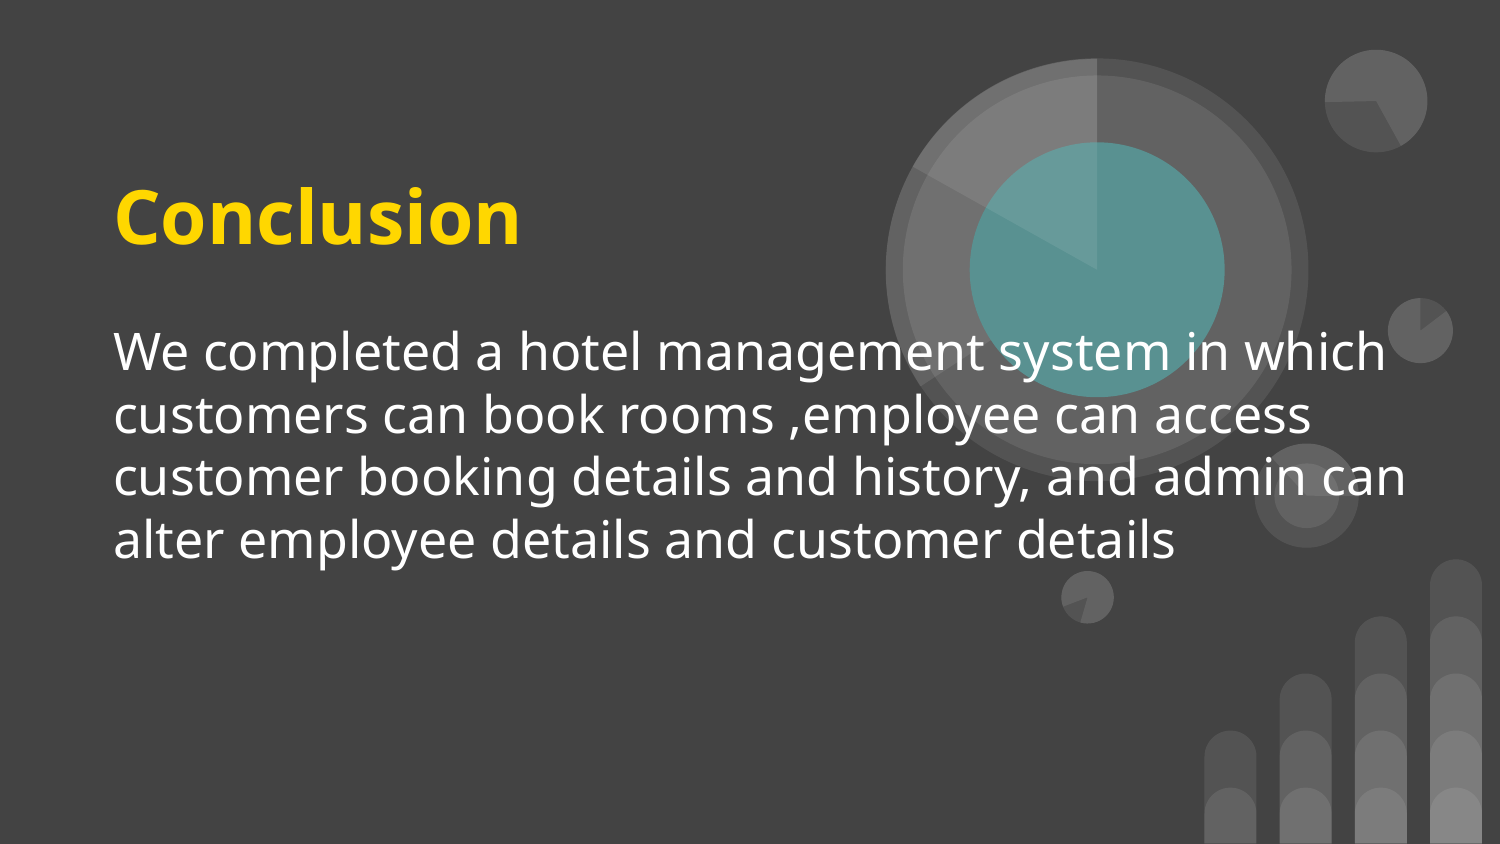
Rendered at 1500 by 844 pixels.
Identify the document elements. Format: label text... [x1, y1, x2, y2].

title Conclusion [98, 61, 797, 303]
subtitle We completed a hotel management system in which customers can book rooms ,employee can access customer booking details and history, and admin can alter employee details and customer details [98, 303, 1447, 602]
